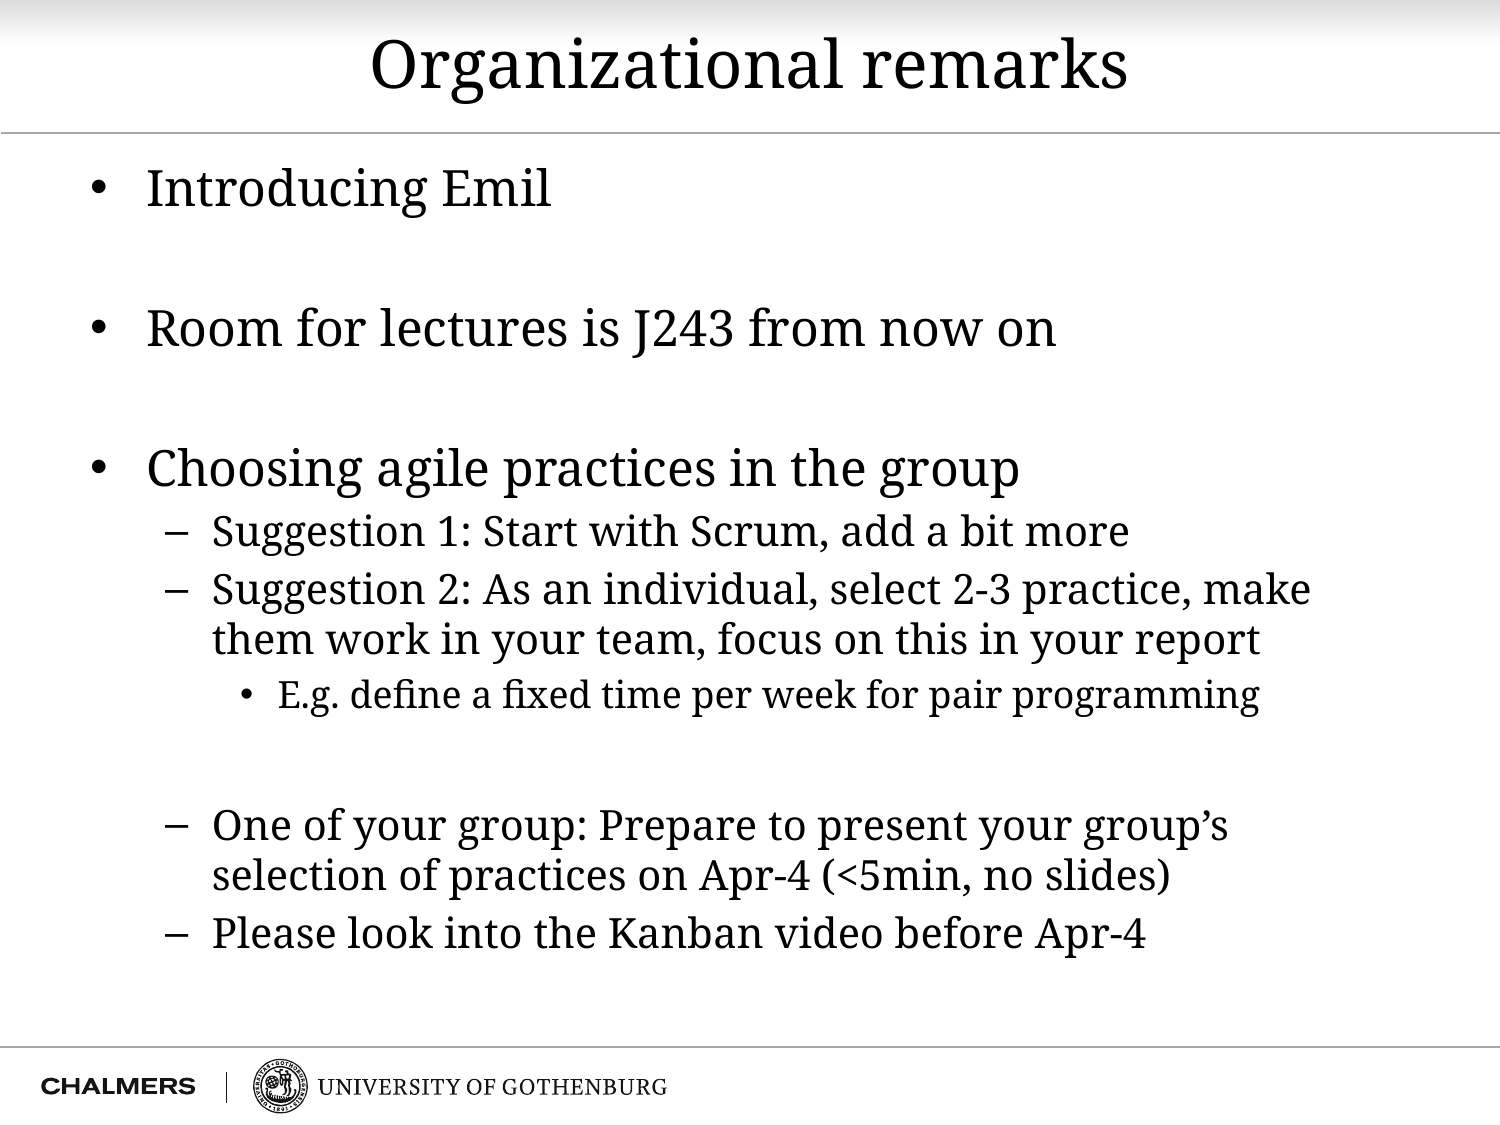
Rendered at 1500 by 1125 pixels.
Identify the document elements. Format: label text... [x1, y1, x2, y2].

list Introducing Emil Room for lectures is J243 from now on Choosing agile practices in the group Suggestion 1: Start with Scrum, add a bit more Suggestion 2: As an individual, select 2-3 practice, make them work in your team, focus on this in your report E.g. define a fixed time per week for pair programming One of your group: Prepare to present your group’s selection of practices on Apr-4 (<5min, no slides) Please look into the Kanban video before Apr-4 [75, 149, 1425, 1024]
title Organizational remarks [75, 4, 1425, 120]
